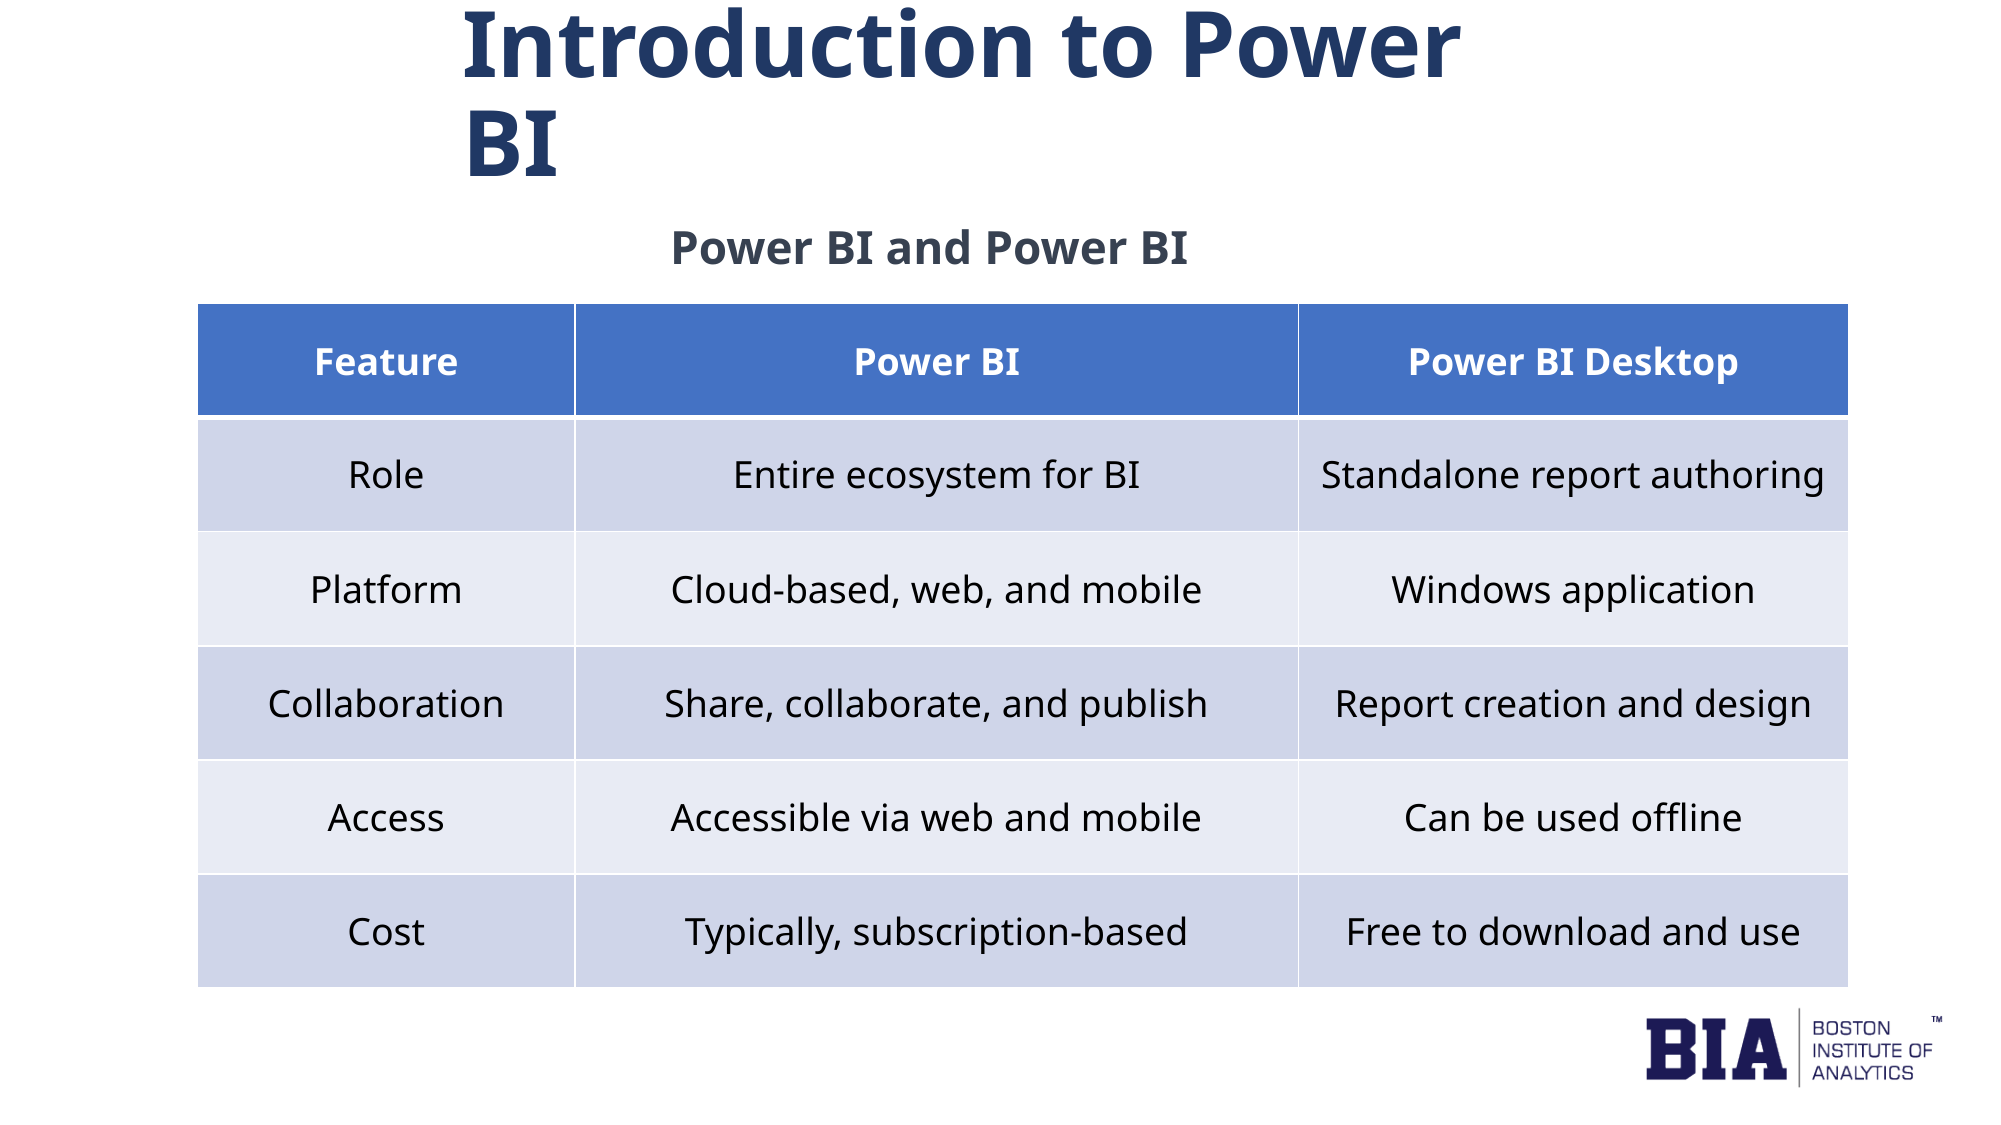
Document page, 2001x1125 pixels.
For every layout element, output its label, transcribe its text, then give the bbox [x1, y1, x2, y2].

table_header Feature [198, 304, 574, 415]
table_cell Free to download and use [1299, 875, 1848, 987]
table_cell Can be used offline [1299, 761, 1848, 873]
table_cell Report creation and design [1299, 647, 1848, 759]
table_cell Accessible via web and mobile [576, 761, 1298, 873]
table_header Power BI Desktop [1299, 304, 1848, 415]
picture [1624, 1000, 1957, 1095]
table_cell Cloud-based, web, and mobile [576, 532, 1298, 645]
table_cell Role [198, 420, 574, 531]
table_cell Collaboration [198, 647, 574, 759]
text_box Power BI and Power BI Desktop [655, 183, 1393, 303]
table_cell Entire ecosystem for BI [576, 420, 1298, 531]
table_cell Cost [198, 875, 574, 987]
text_box Introduction to Power BI [460, 0, 1539, 196]
table_cell Access [198, 761, 574, 873]
table_cell Typically, subscription-based [576, 875, 1298, 987]
table_cell Share, collaborate, and publish [576, 647, 1298, 759]
table_cell Standalone report authoring [1299, 420, 1848, 531]
table_cell Platform [198, 532, 574, 645]
table_cell Windows application [1299, 532, 1848, 645]
table_header Power BI [576, 304, 1298, 415]
